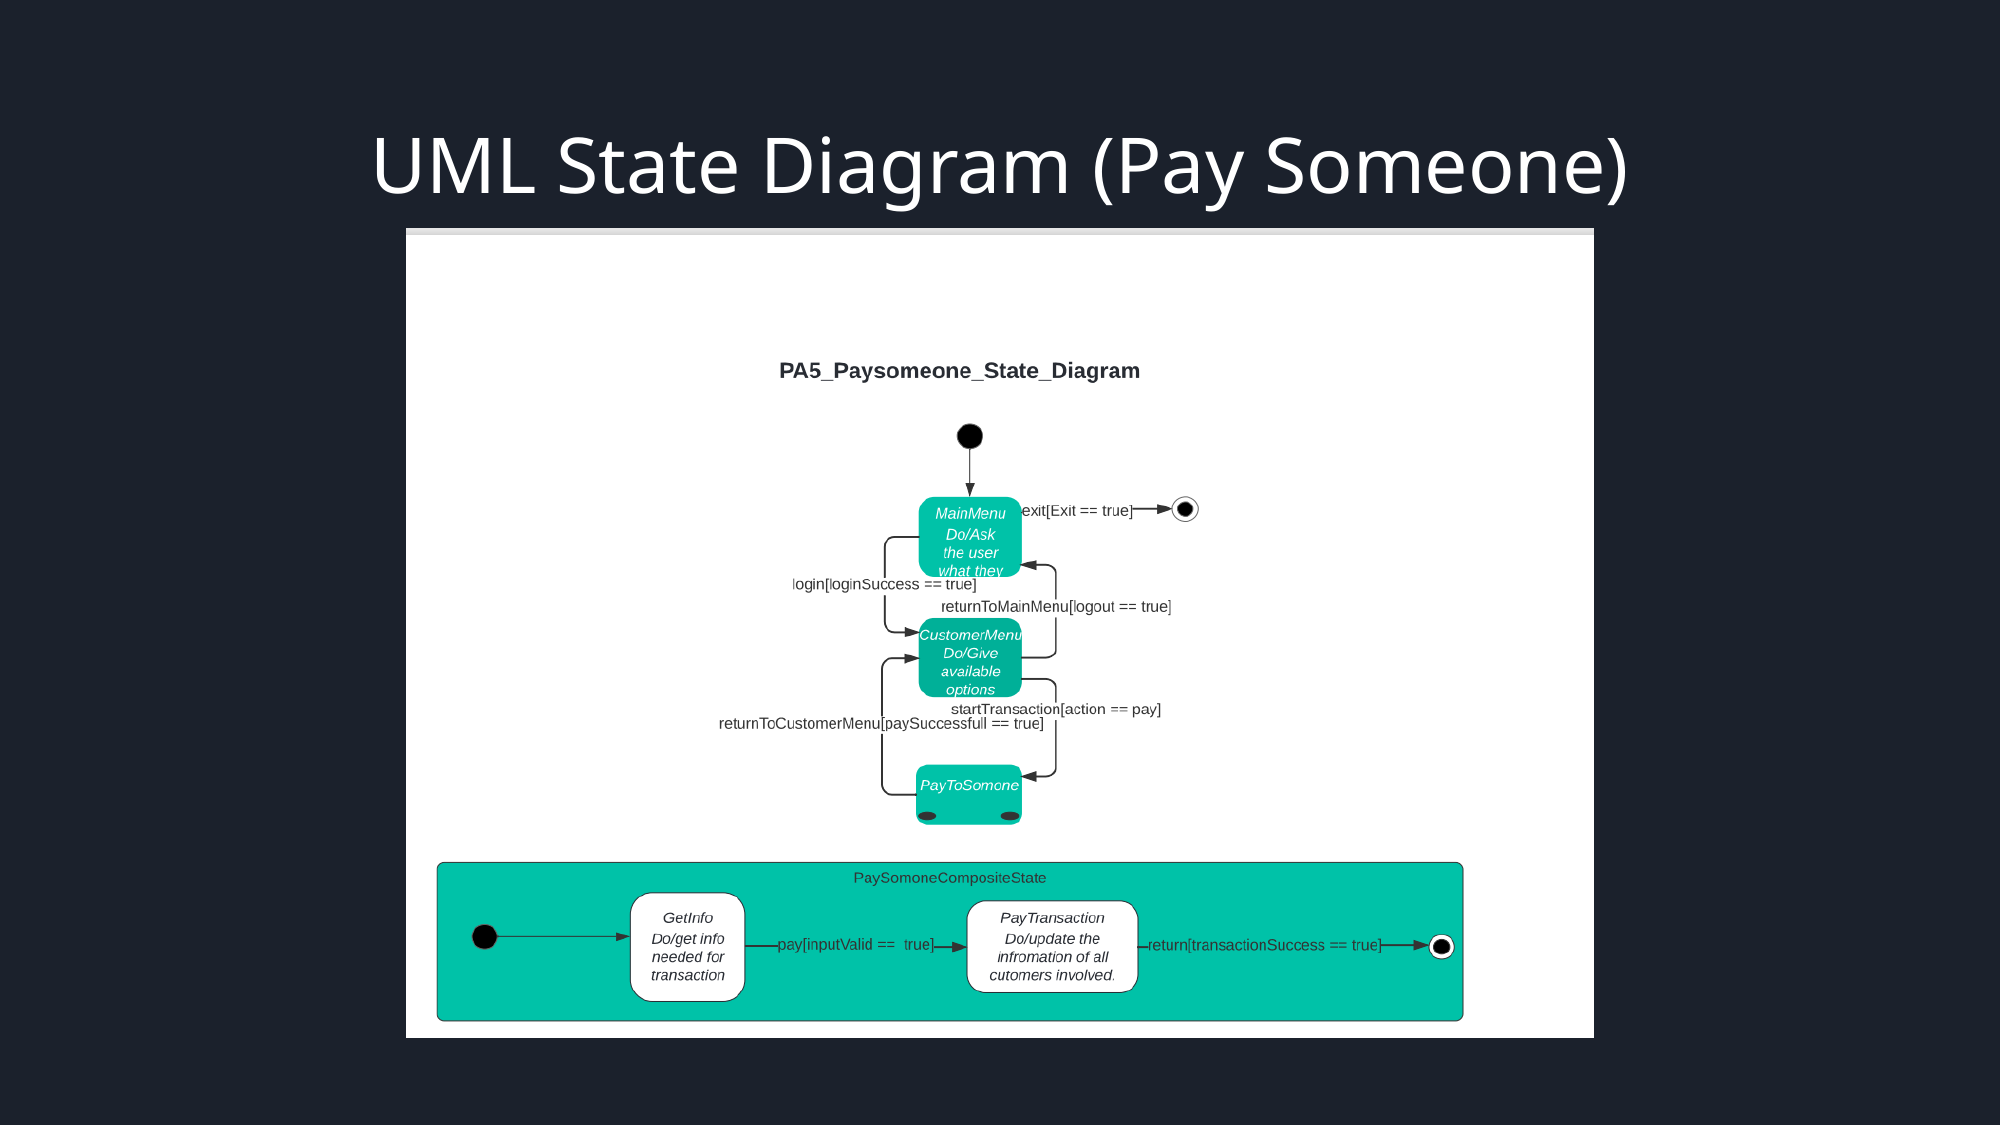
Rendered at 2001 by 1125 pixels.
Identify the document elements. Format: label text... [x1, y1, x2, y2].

title UML State Diagram (Pay Someone) [137, 59, 1863, 278]
picture [405, 228, 1595, 1039]
